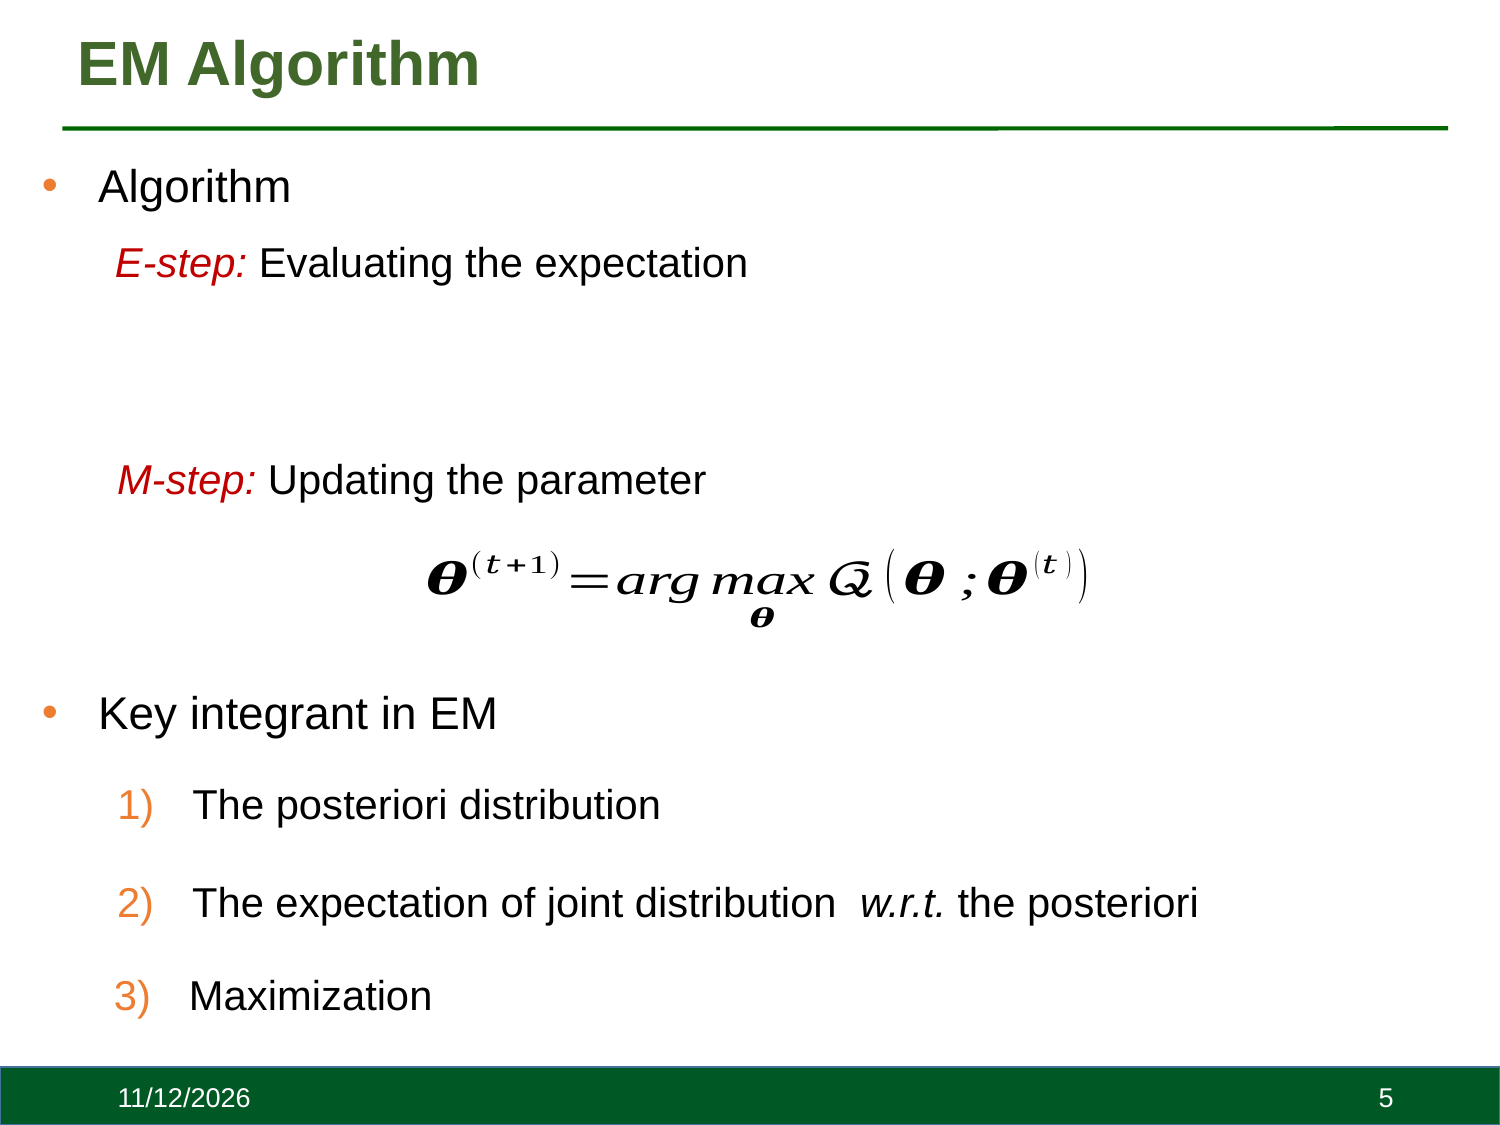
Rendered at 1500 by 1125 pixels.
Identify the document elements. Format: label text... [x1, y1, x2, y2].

text_box E-step: Evaluating the expectation [100, 228, 890, 294]
text_box Key integrant in EM [27, 676, 865, 747]
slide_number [102, 1067, 441, 1125]
text_box Maximization [99, 961, 1111, 1026]
title EM Algorithm [62, 8, 1448, 123]
slide_number 5 [1096, 1067, 1409, 1125]
text_box Algorithm [27, 149, 494, 220]
text_box M-step: Updating the parameter [102, 445, 1202, 511]
